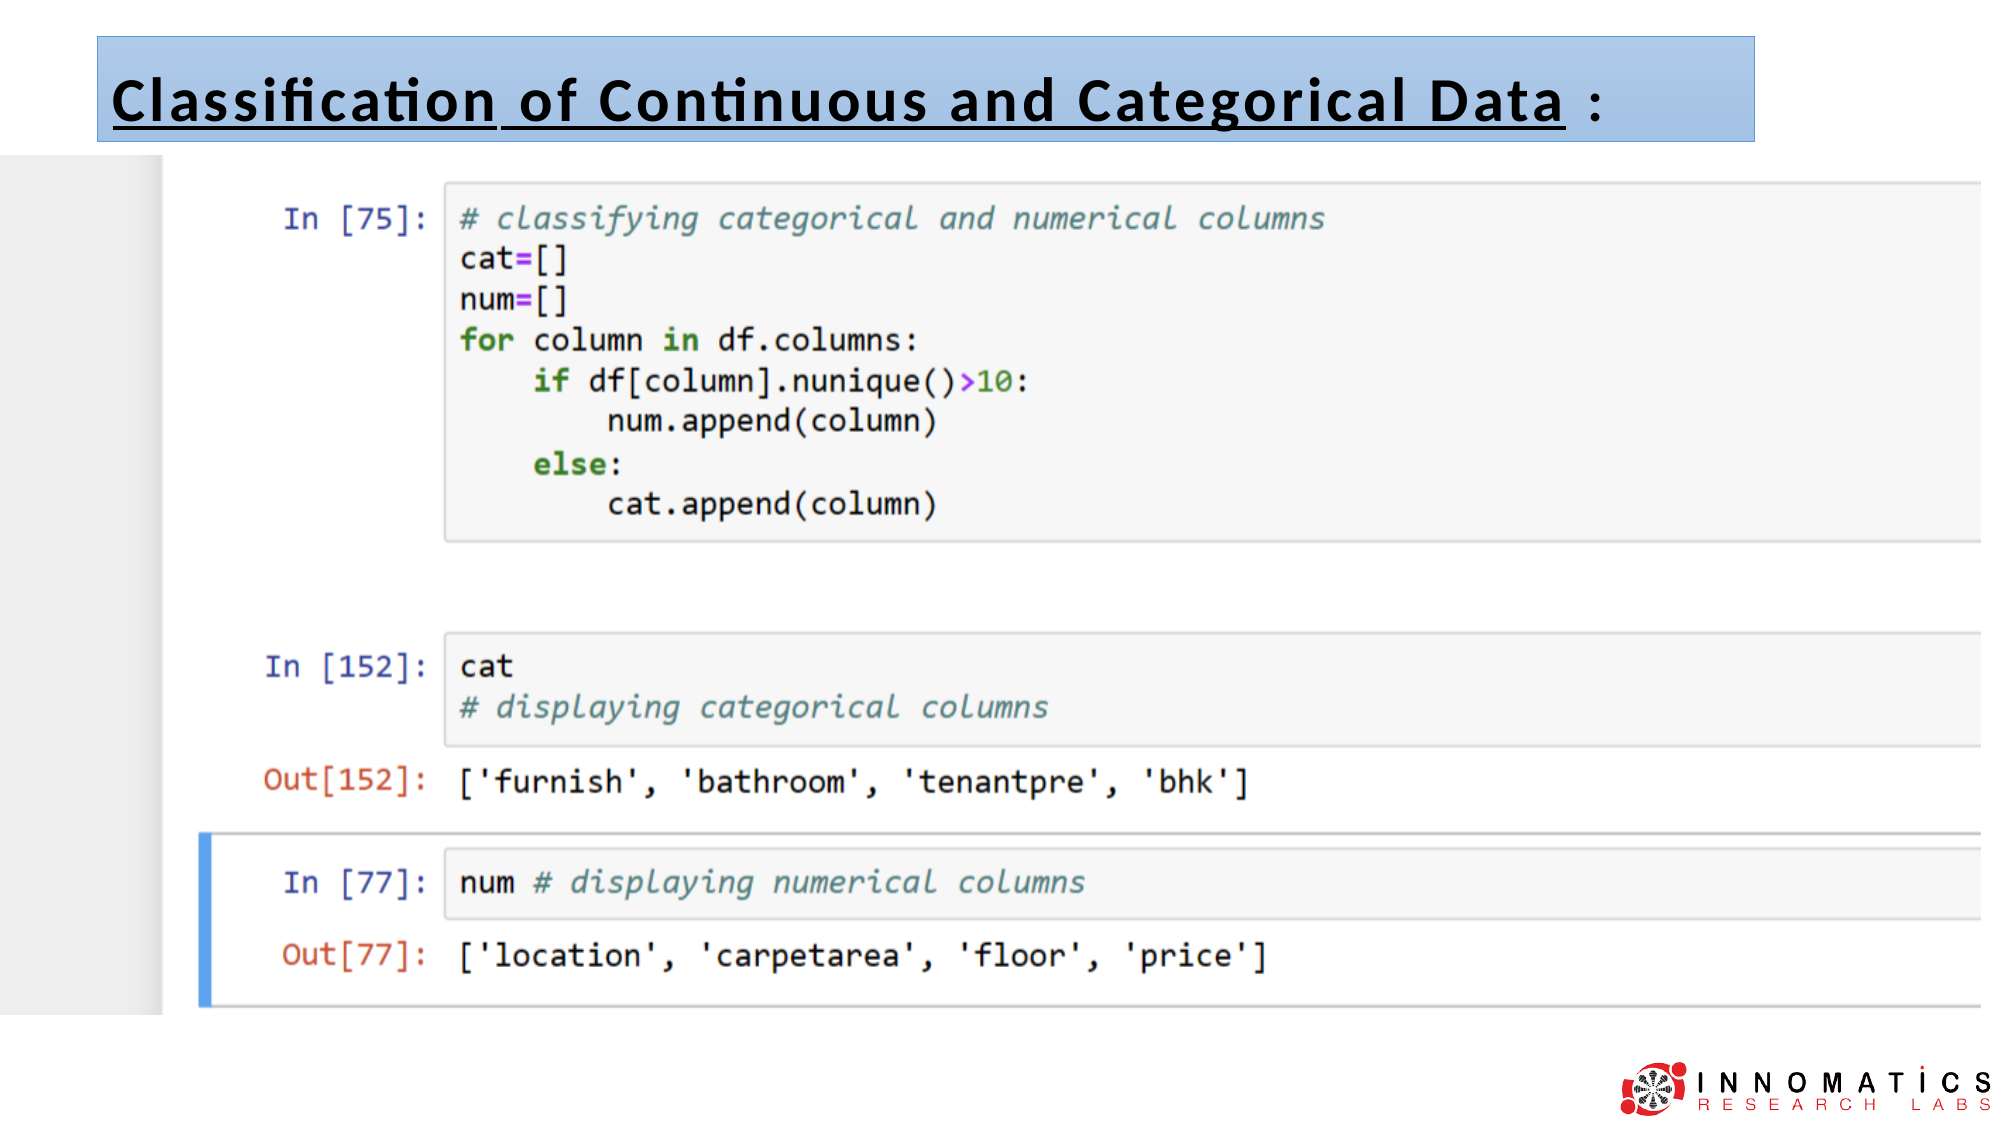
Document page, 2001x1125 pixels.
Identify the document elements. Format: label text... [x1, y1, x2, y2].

picture [1609, 1053, 2000, 1125]
picture [0, 155, 1981, 1015]
text_box Classification of Continuous and Categorical Data : [97, 36, 1755, 142]
